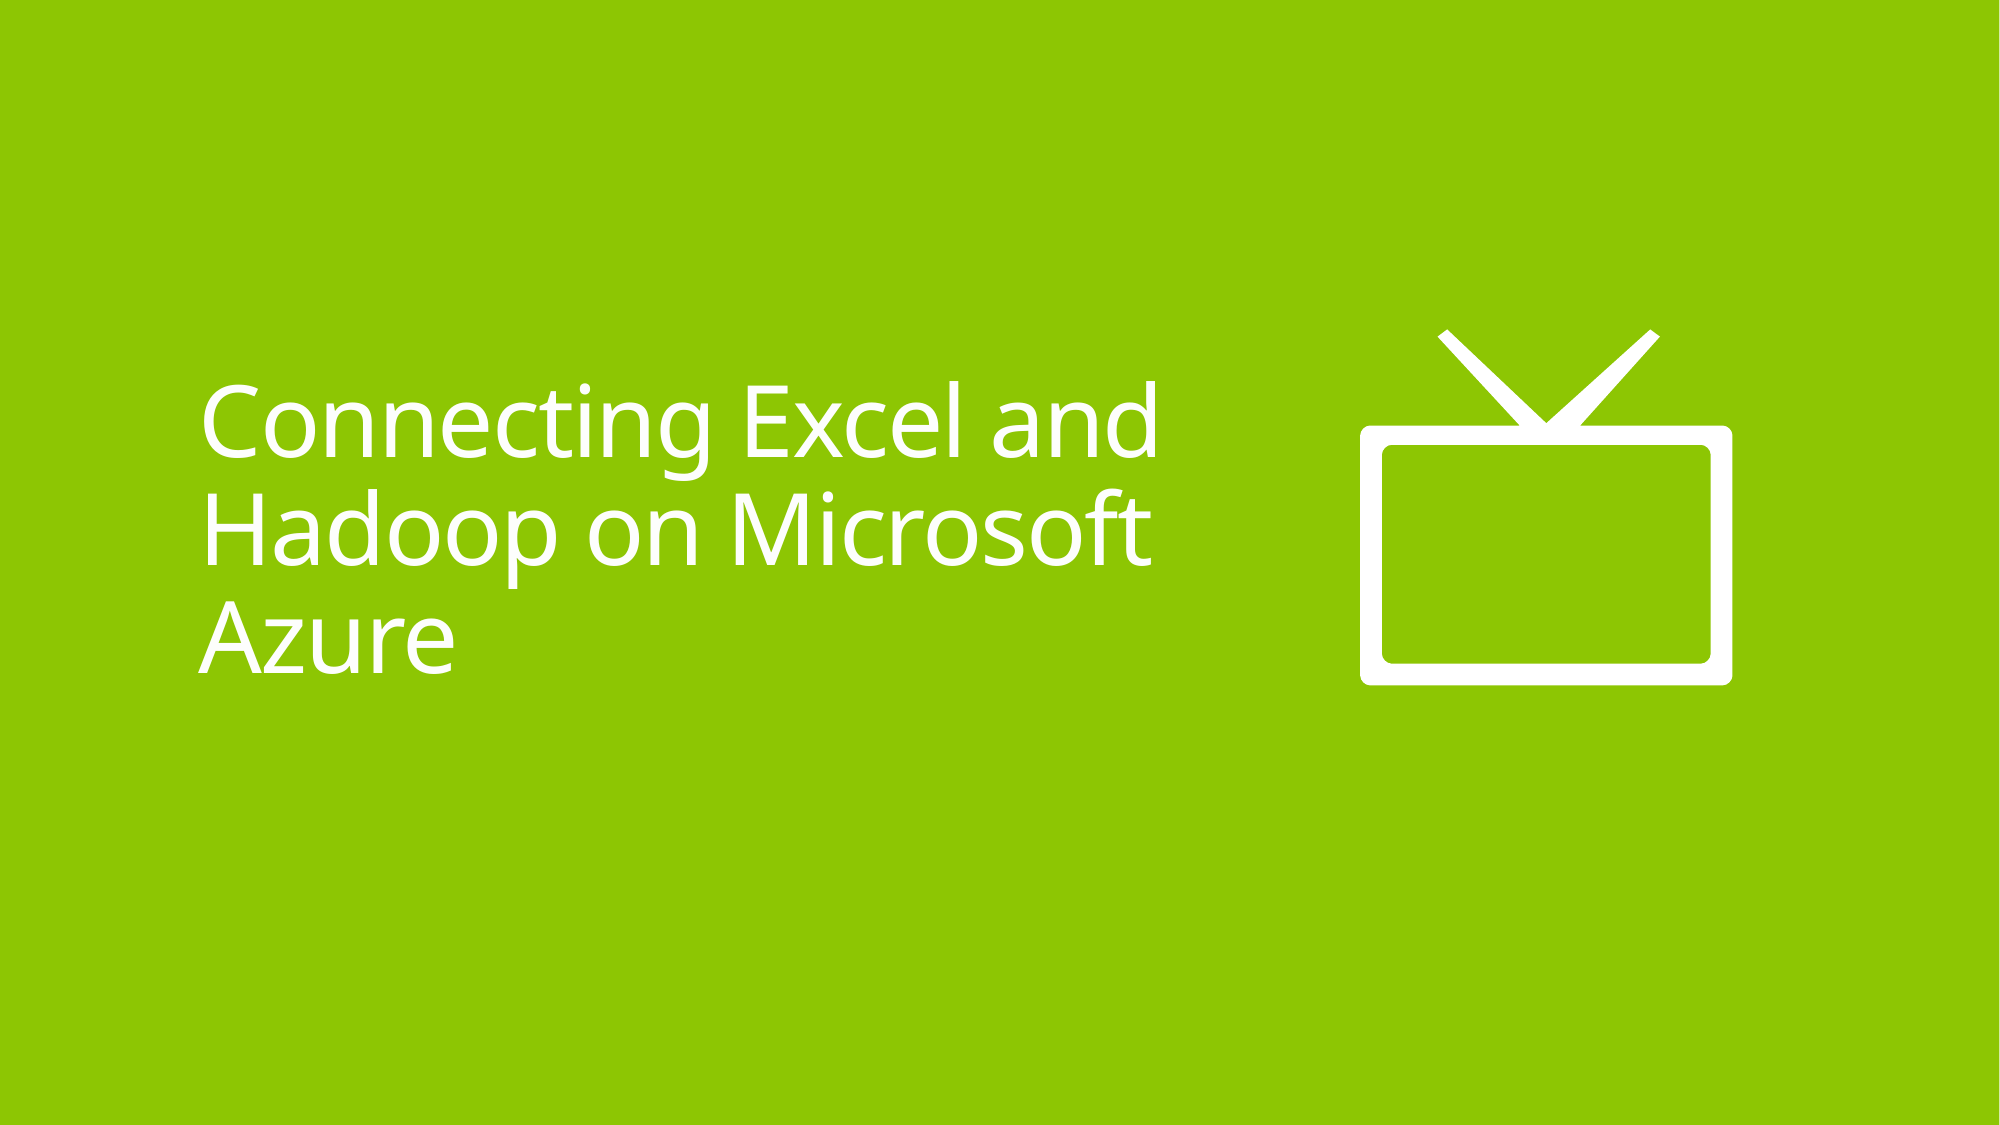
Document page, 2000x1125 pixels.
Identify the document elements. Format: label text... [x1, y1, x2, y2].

title Connecting Excel and Hadoop on Microsoft Azure [198, 408, 1366, 659]
